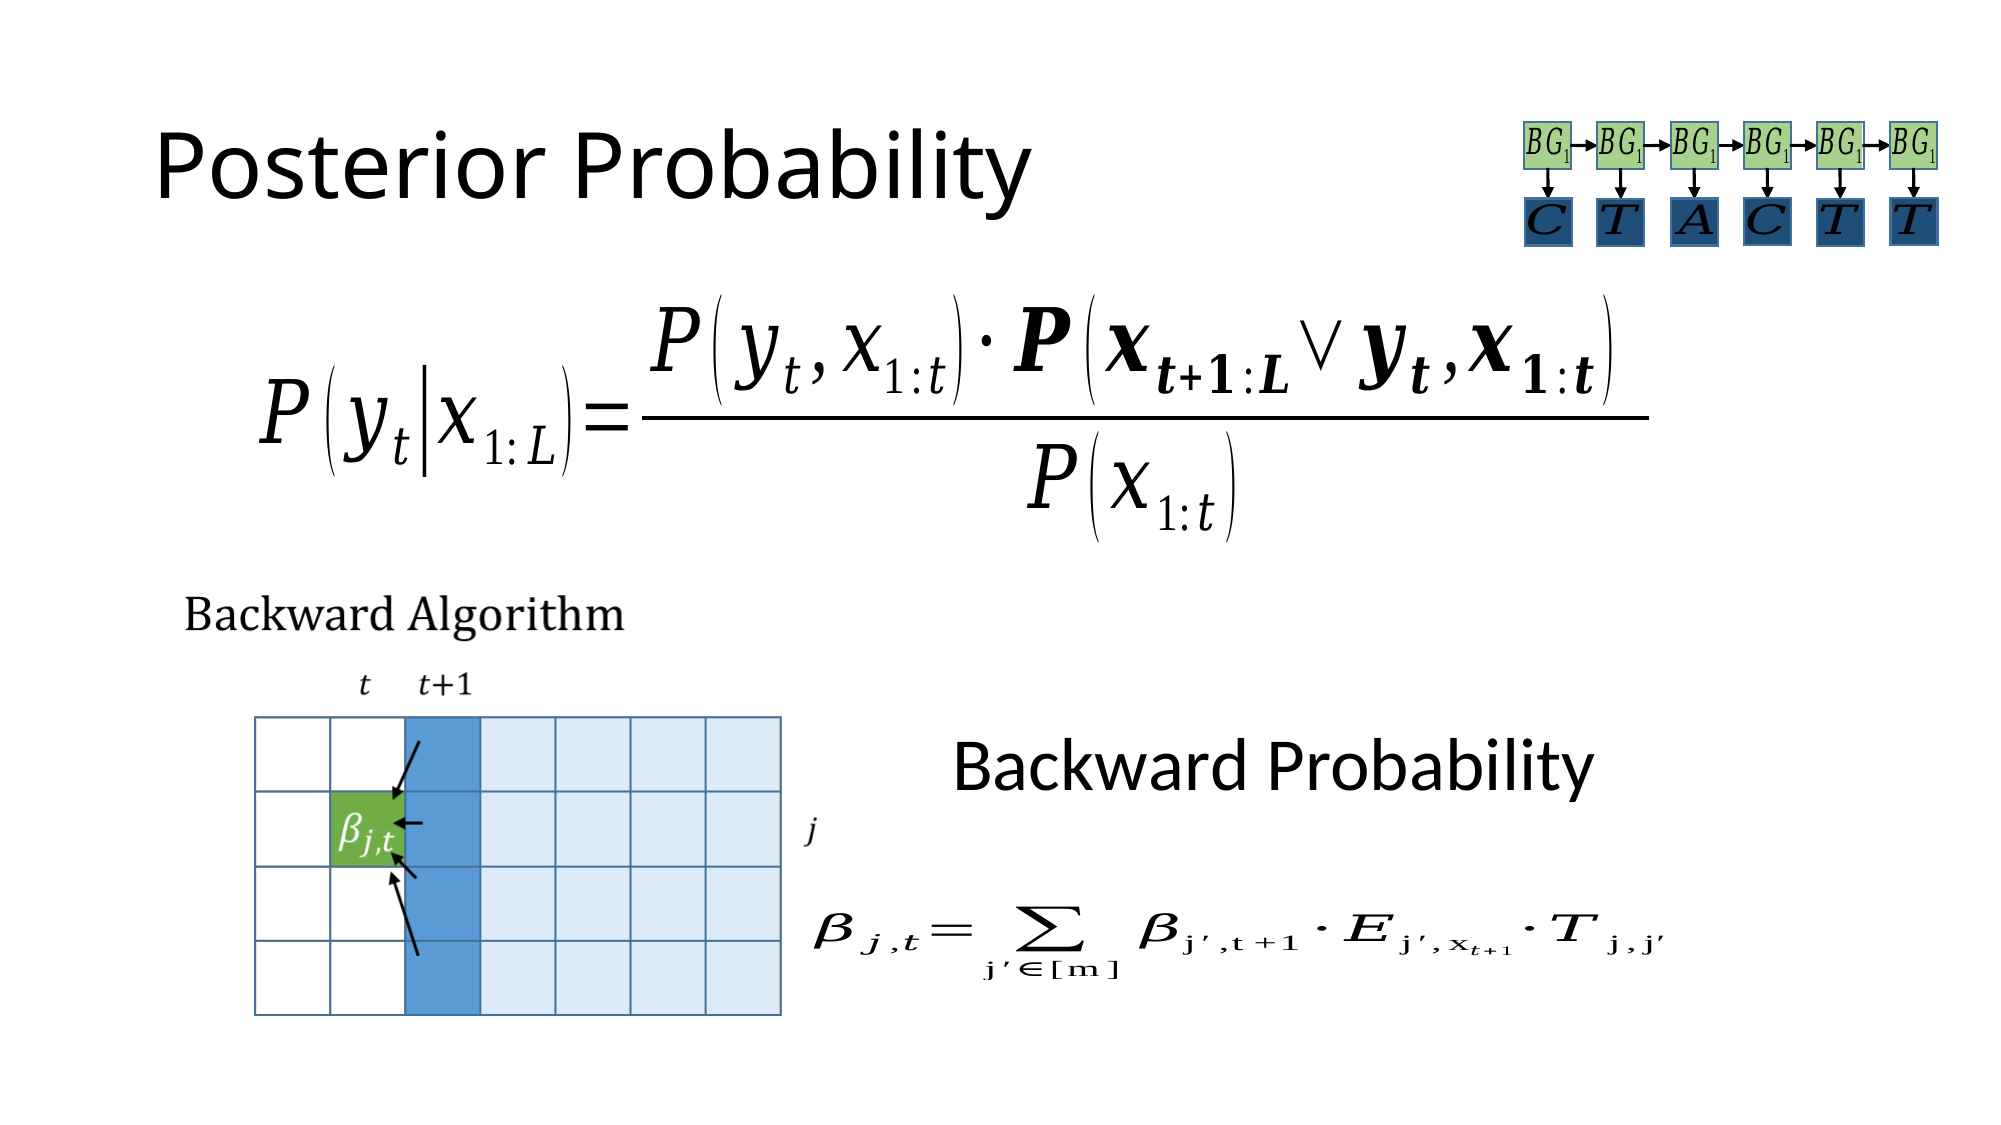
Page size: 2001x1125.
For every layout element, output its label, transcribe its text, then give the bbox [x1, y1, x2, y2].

title Posterior Probability [137, 59, 1863, 278]
picture [152, 565, 1094, 1016]
